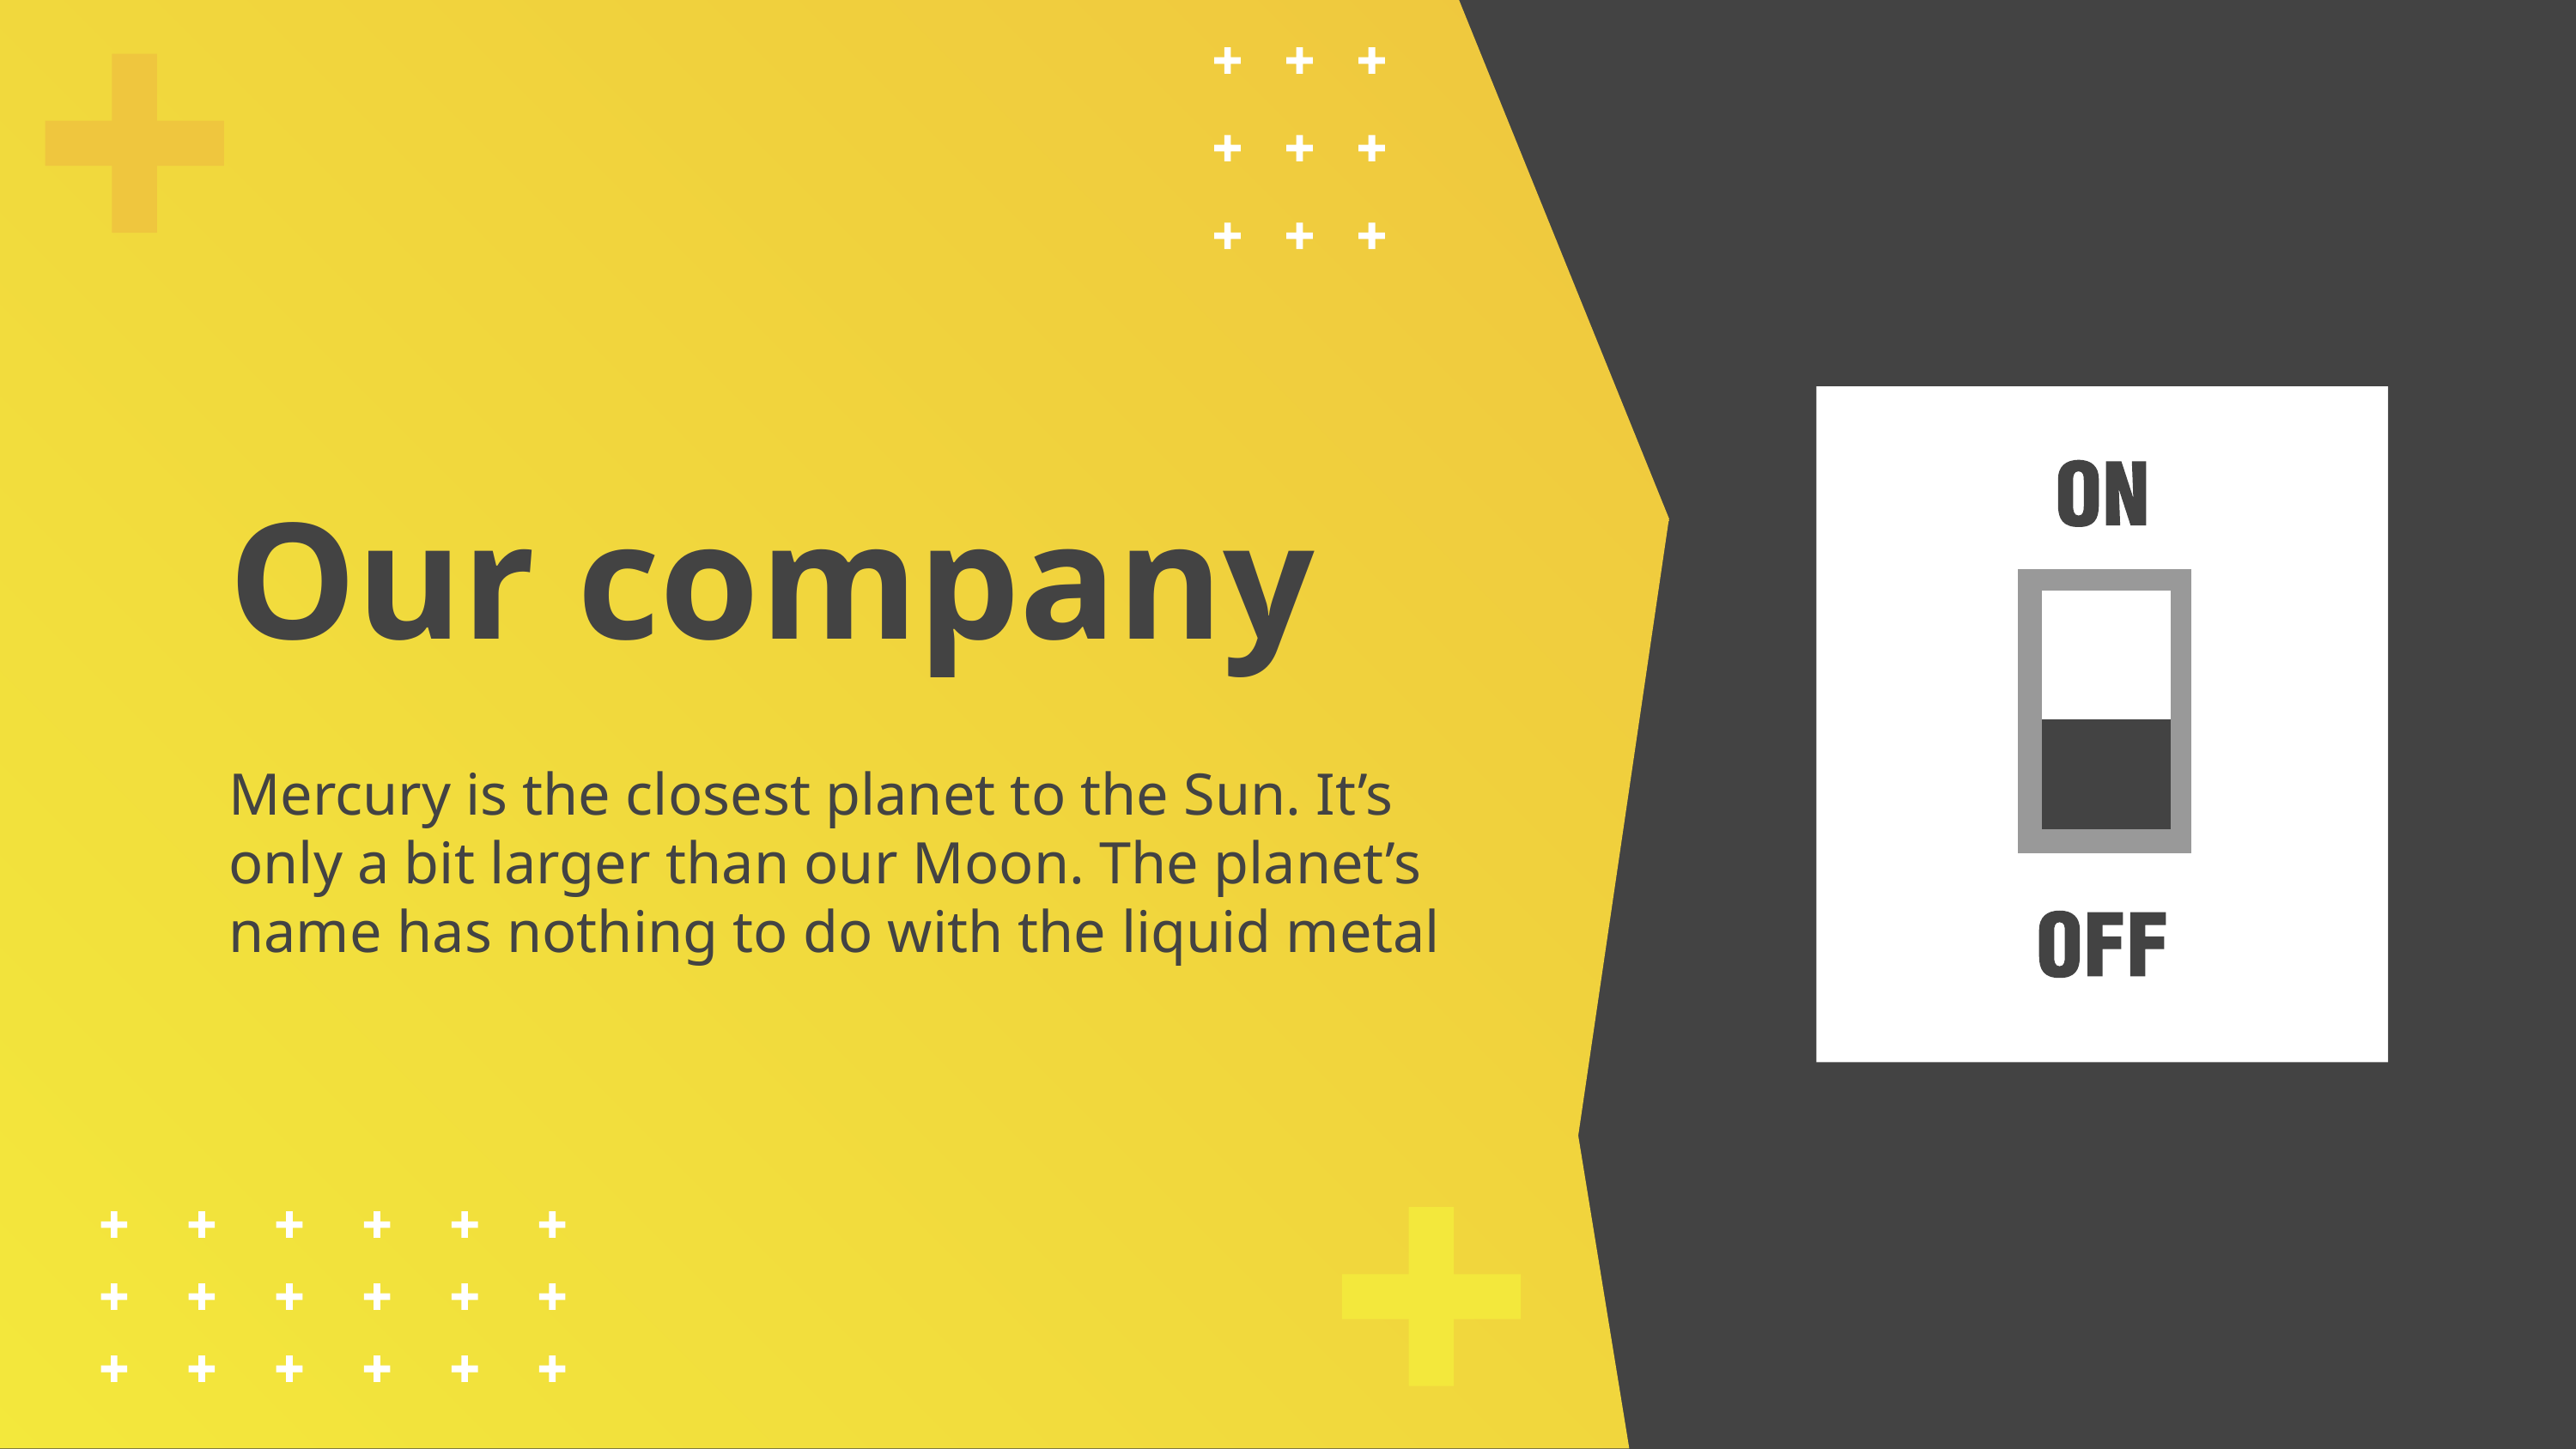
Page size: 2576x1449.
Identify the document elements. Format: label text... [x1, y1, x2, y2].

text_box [1816, 385, 2389, 1063]
subtitle Mercury is the closest planet to the Sun. It’s only a bit larger than our Moon. The planet’s name has nothing to do with the liquid metal [203, 732, 1516, 987]
title Our company [203, 456, 1598, 694]
